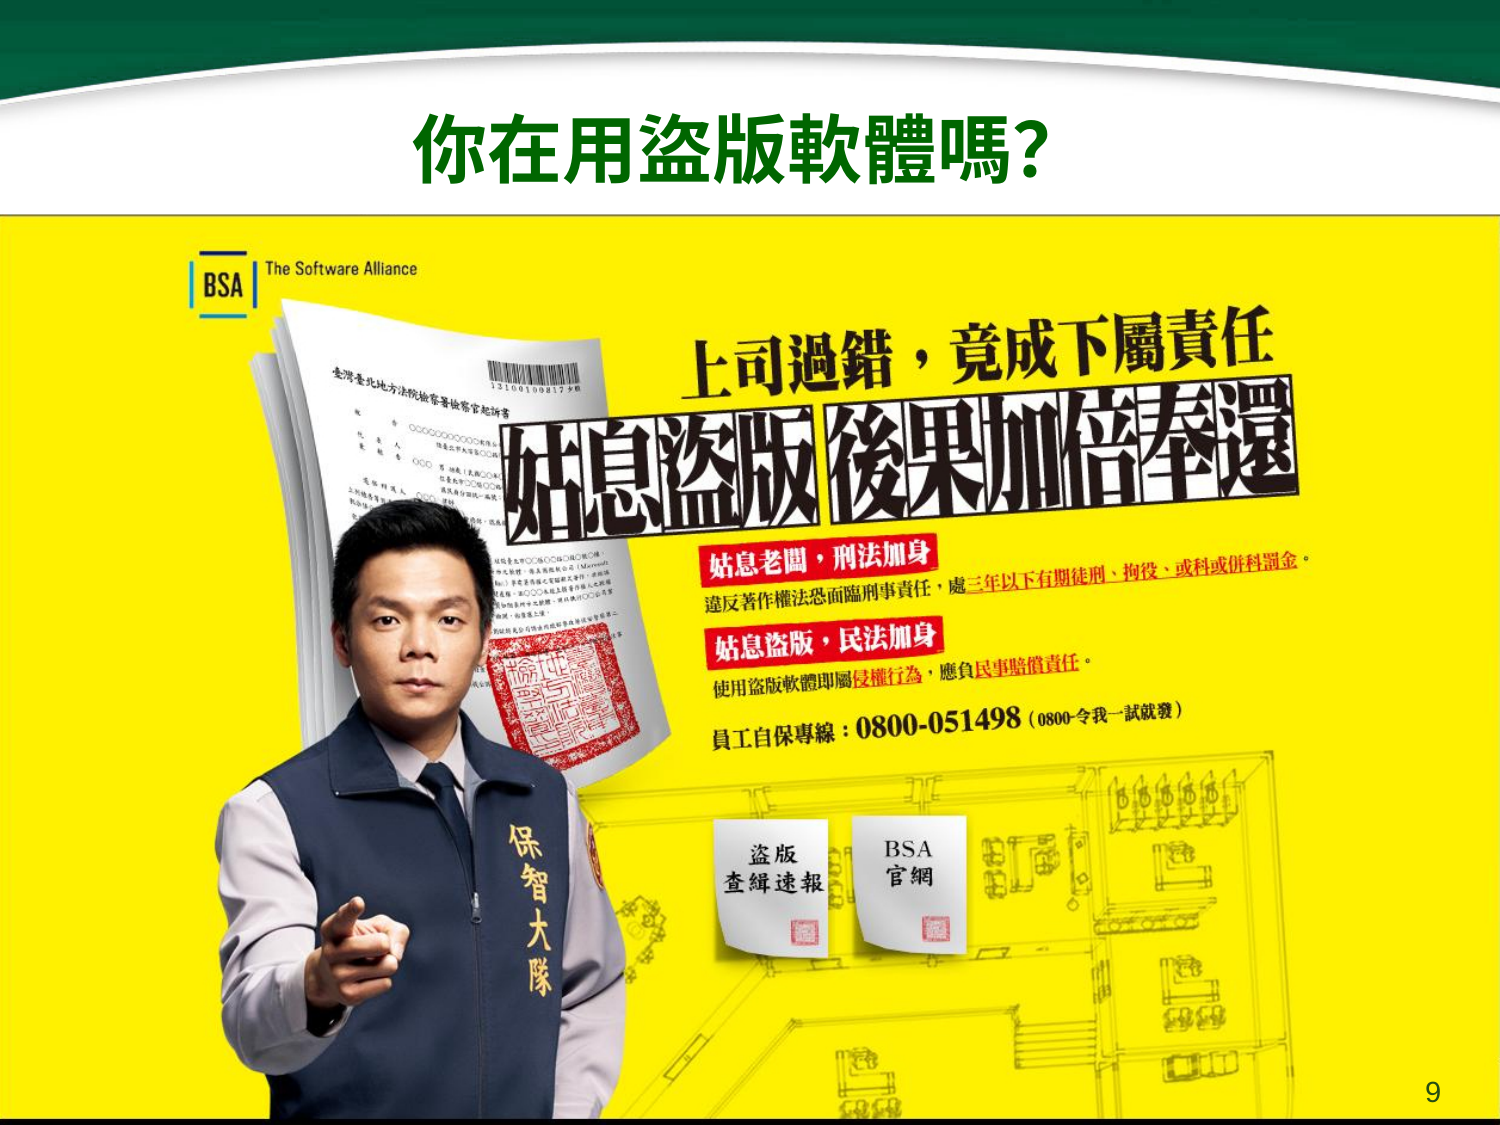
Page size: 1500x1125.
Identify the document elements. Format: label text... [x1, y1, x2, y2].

title 你在用盜版軟體嗎？ [51, 81, 1449, 212]
picture [0, 0, 1500, 1125]
